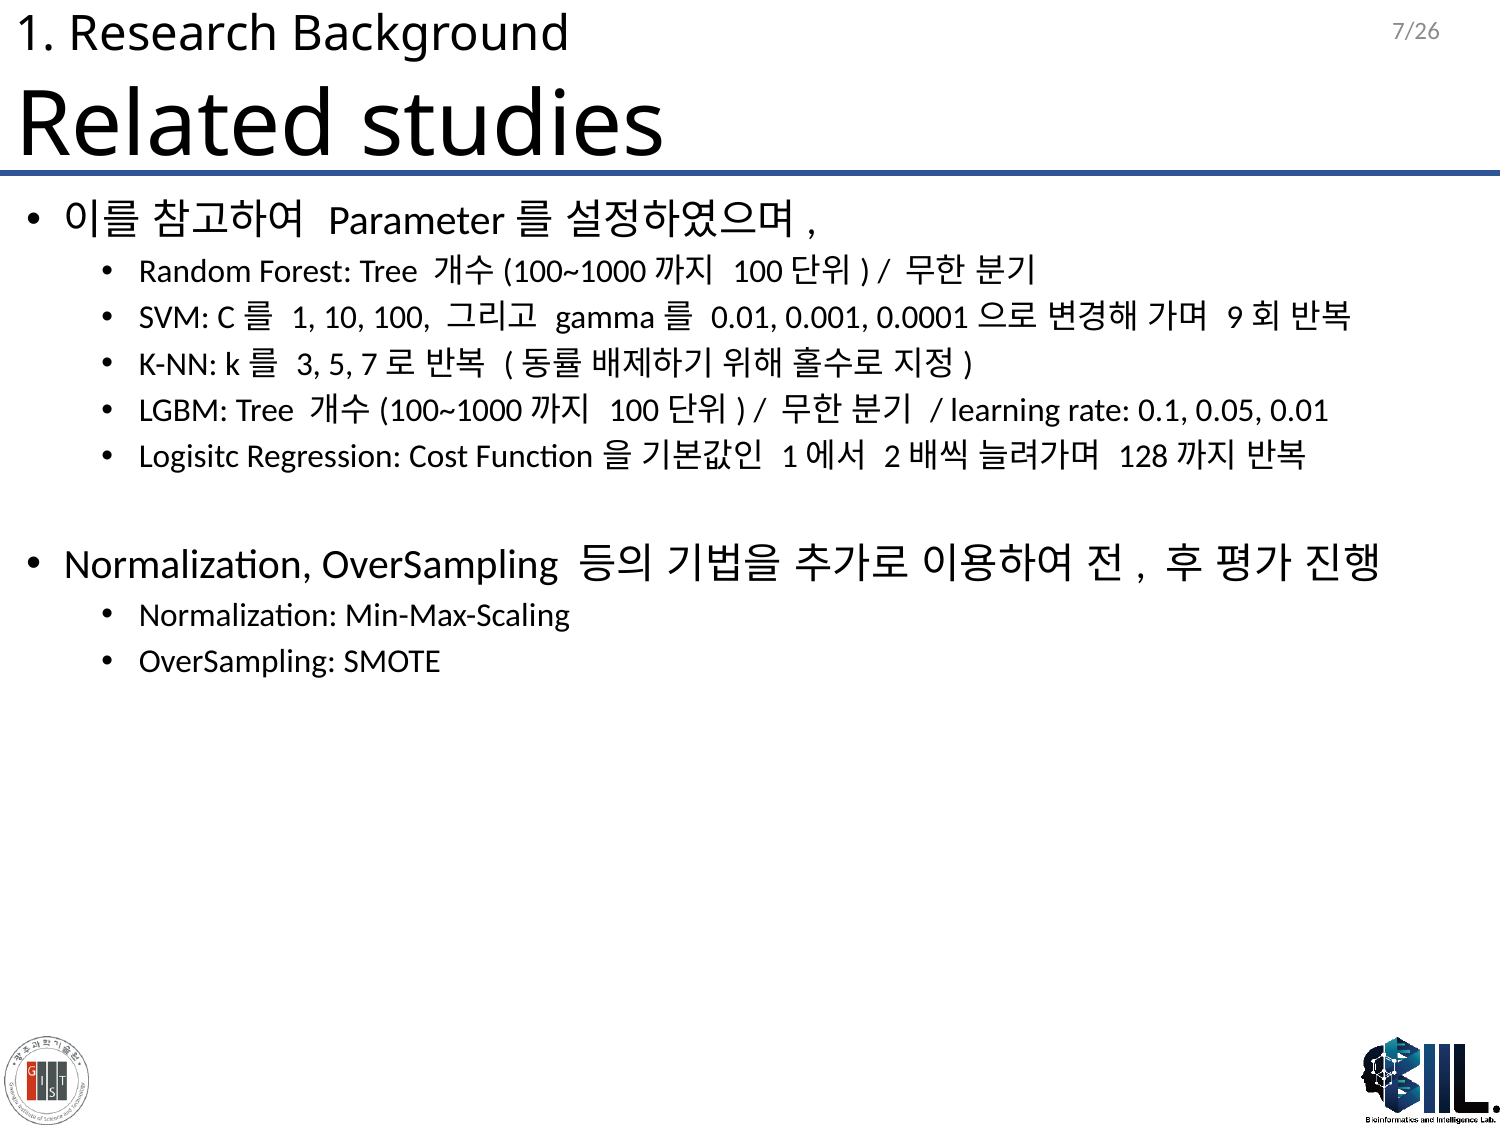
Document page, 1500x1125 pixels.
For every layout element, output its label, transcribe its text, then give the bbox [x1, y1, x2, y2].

picture [4, 1036, 89, 1125]
text_box Normalization, OverSampling 등의 기법을 추가로 이용하여 전, 후 평가 진행 Normalization: Min-Max-Scaling OverSampling: SMOTE [11, 534, 1500, 861]
slide_number 7/26 [1117, 0, 1455, 60]
list 이를 참고하여 Parameter를 설정하였으며, Random Forest: Tree 개수(100~1000까지 100단위) / 무한 분기 SVM: C를 1, 10, 100, 그리고 gamma를 0.01, 0.001, 0.0001으로 변경해 가며 9회 반복 K-NN: k를 3, 5, 7로 반복 (동률 배제하기 위해 홀수로 지정) LGBM: Tree 개수(100~1000까지 100단위) / 무한 분기 / learning rate: 0.1, 0.05, 0.01 Logisitc Regression: Cost Function을 기본값인 1에서 2배씩 늘려가며 128까지 반복 [11, 191, 1500, 517]
text_box Related studies [0, 68, 1238, 170]
picture [1361, 1037, 1500, 1125]
text_box Related studies [0, 176, 1238, 183]
title 1. Research Background [0, 0, 602, 68]
